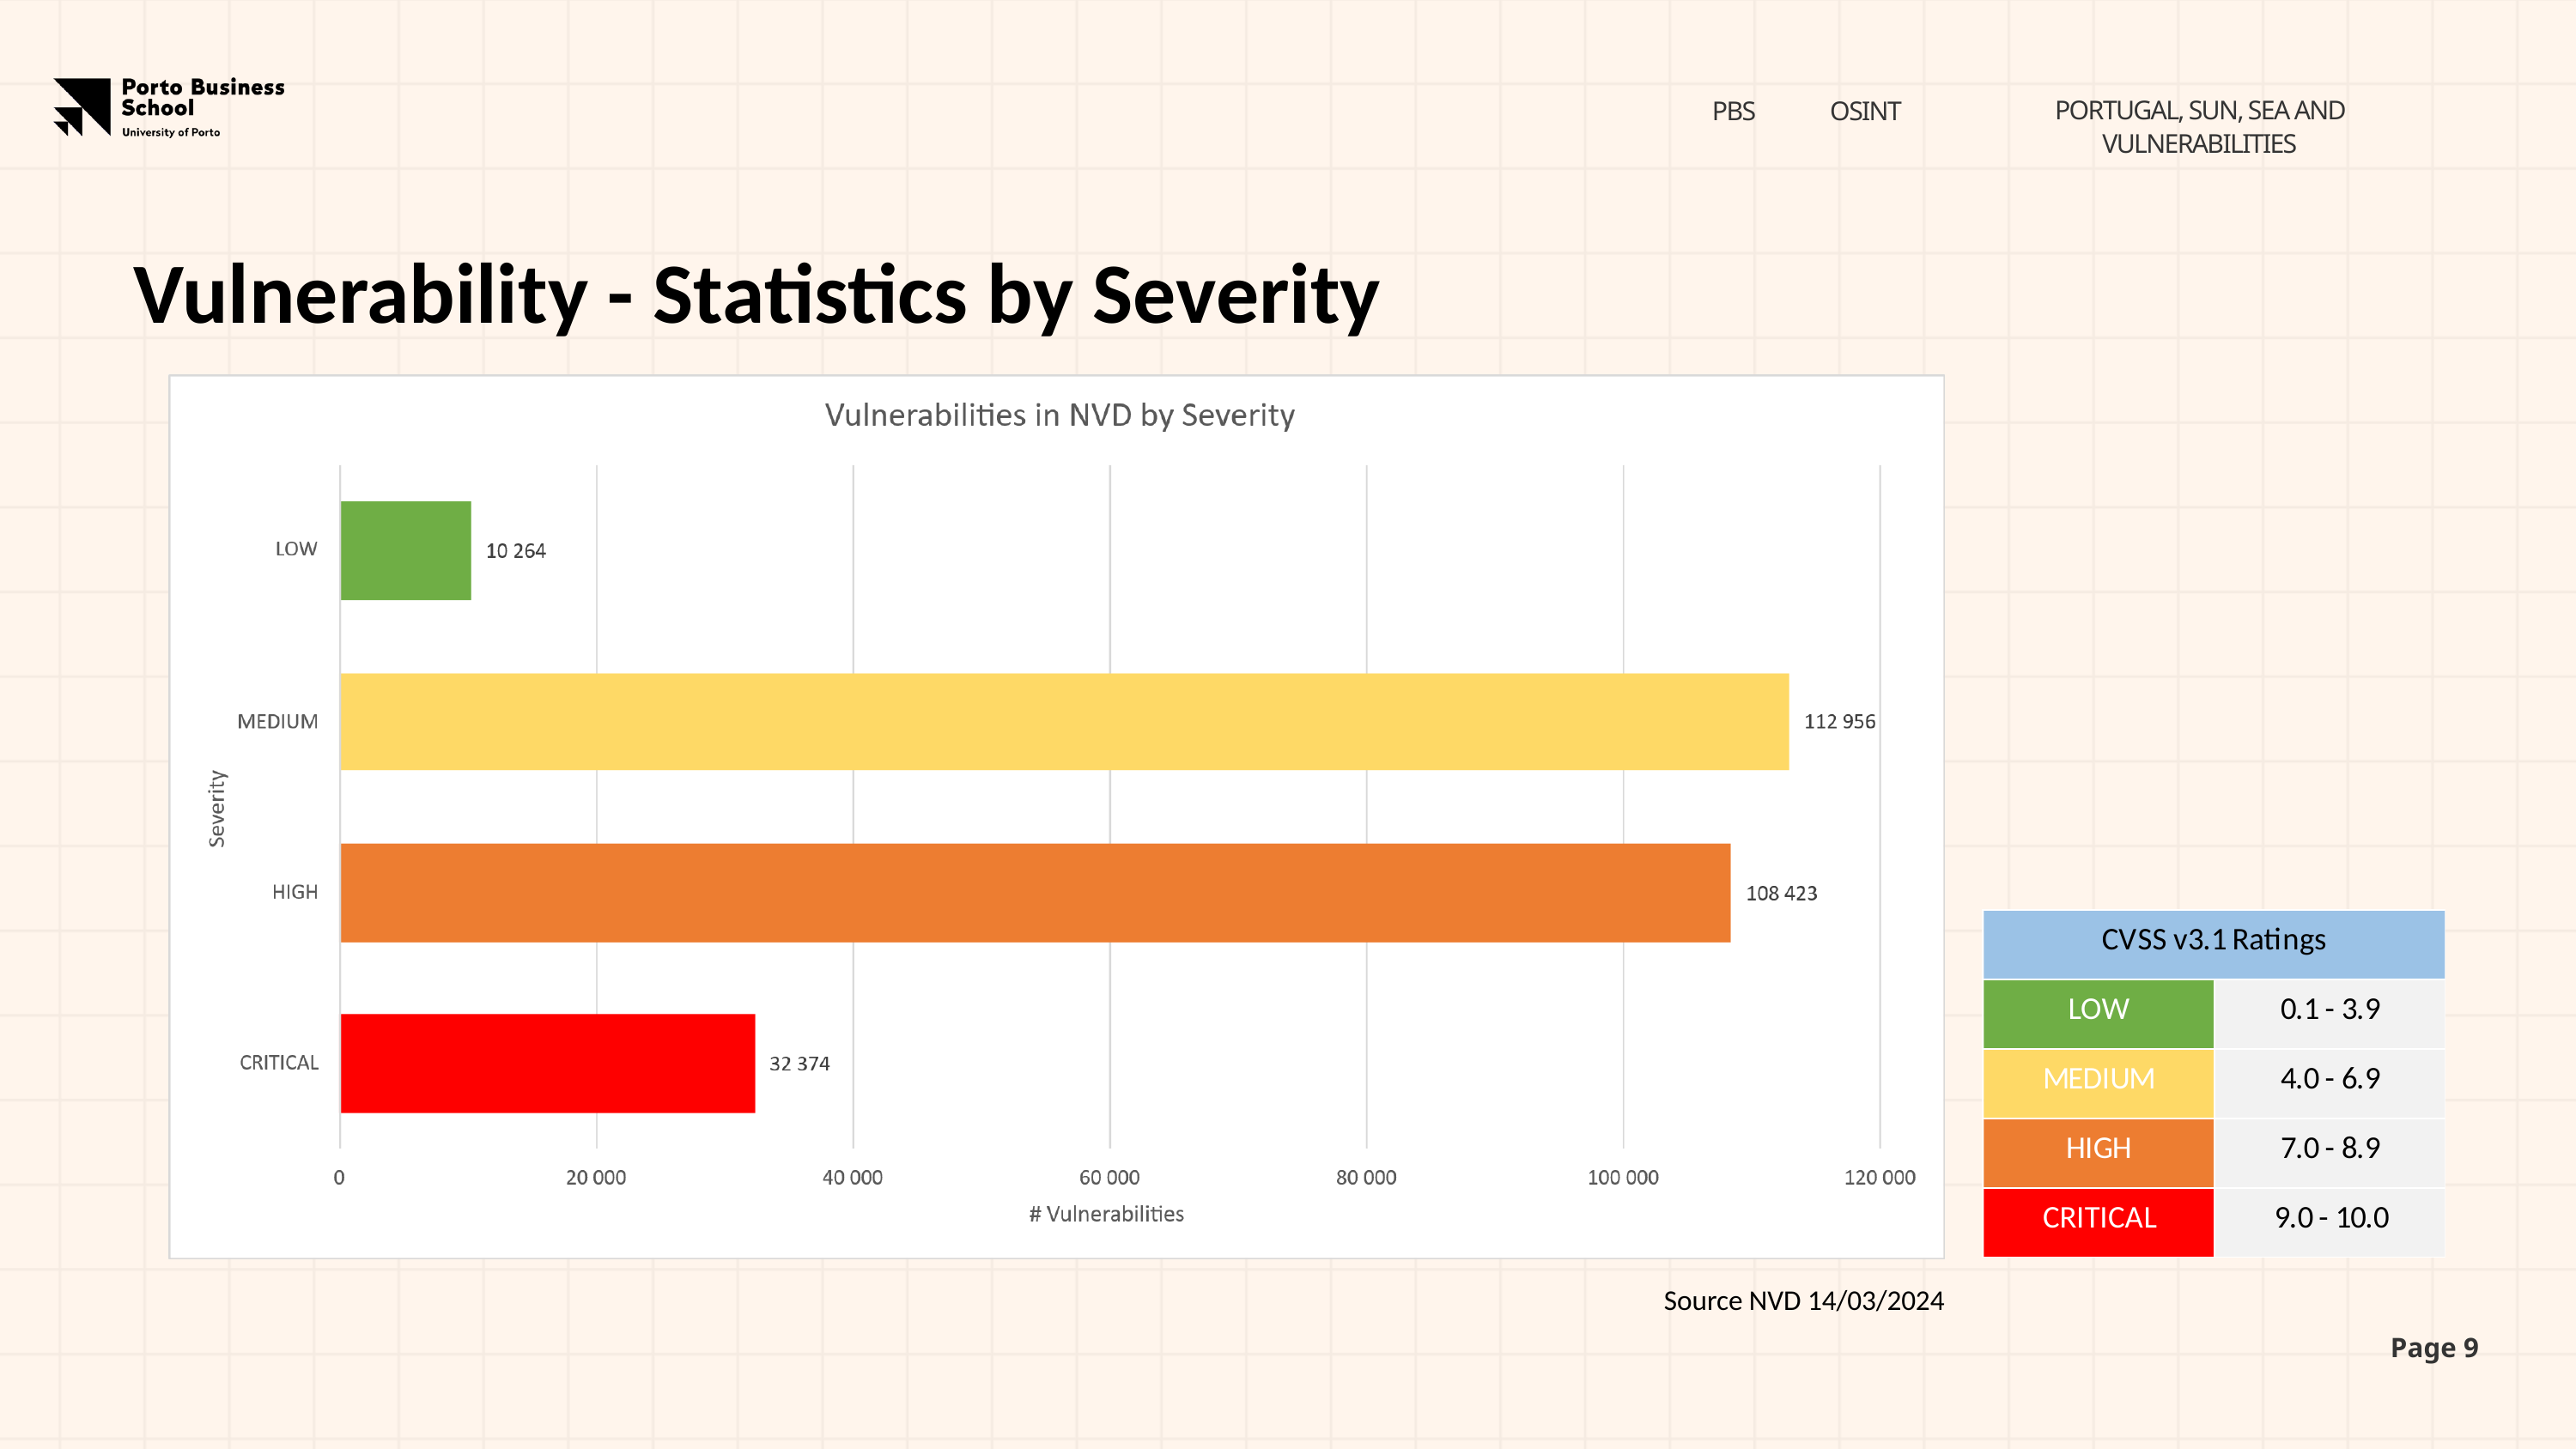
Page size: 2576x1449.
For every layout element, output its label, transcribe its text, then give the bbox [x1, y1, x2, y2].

picture [53, 77, 284, 138]
text_box OSINT [1806, 92, 1926, 126]
picture [168, 373, 1945, 1259]
text_box PORTUGAL, SUN, SEA AND VULNERABILITIES [1961, 91, 2438, 159]
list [1981, 908, 2448, 1259]
text_box Source NVD 14/03/2024 [1571, 1276, 2038, 1331]
text_box Vulnerability - Statistics by Severity [121, 230, 2447, 369]
text_box Page 9 [2337, 1330, 2480, 1405]
text_box [0, 0, 2576, 1449]
text_box PBS [1674, 92, 1794, 126]
